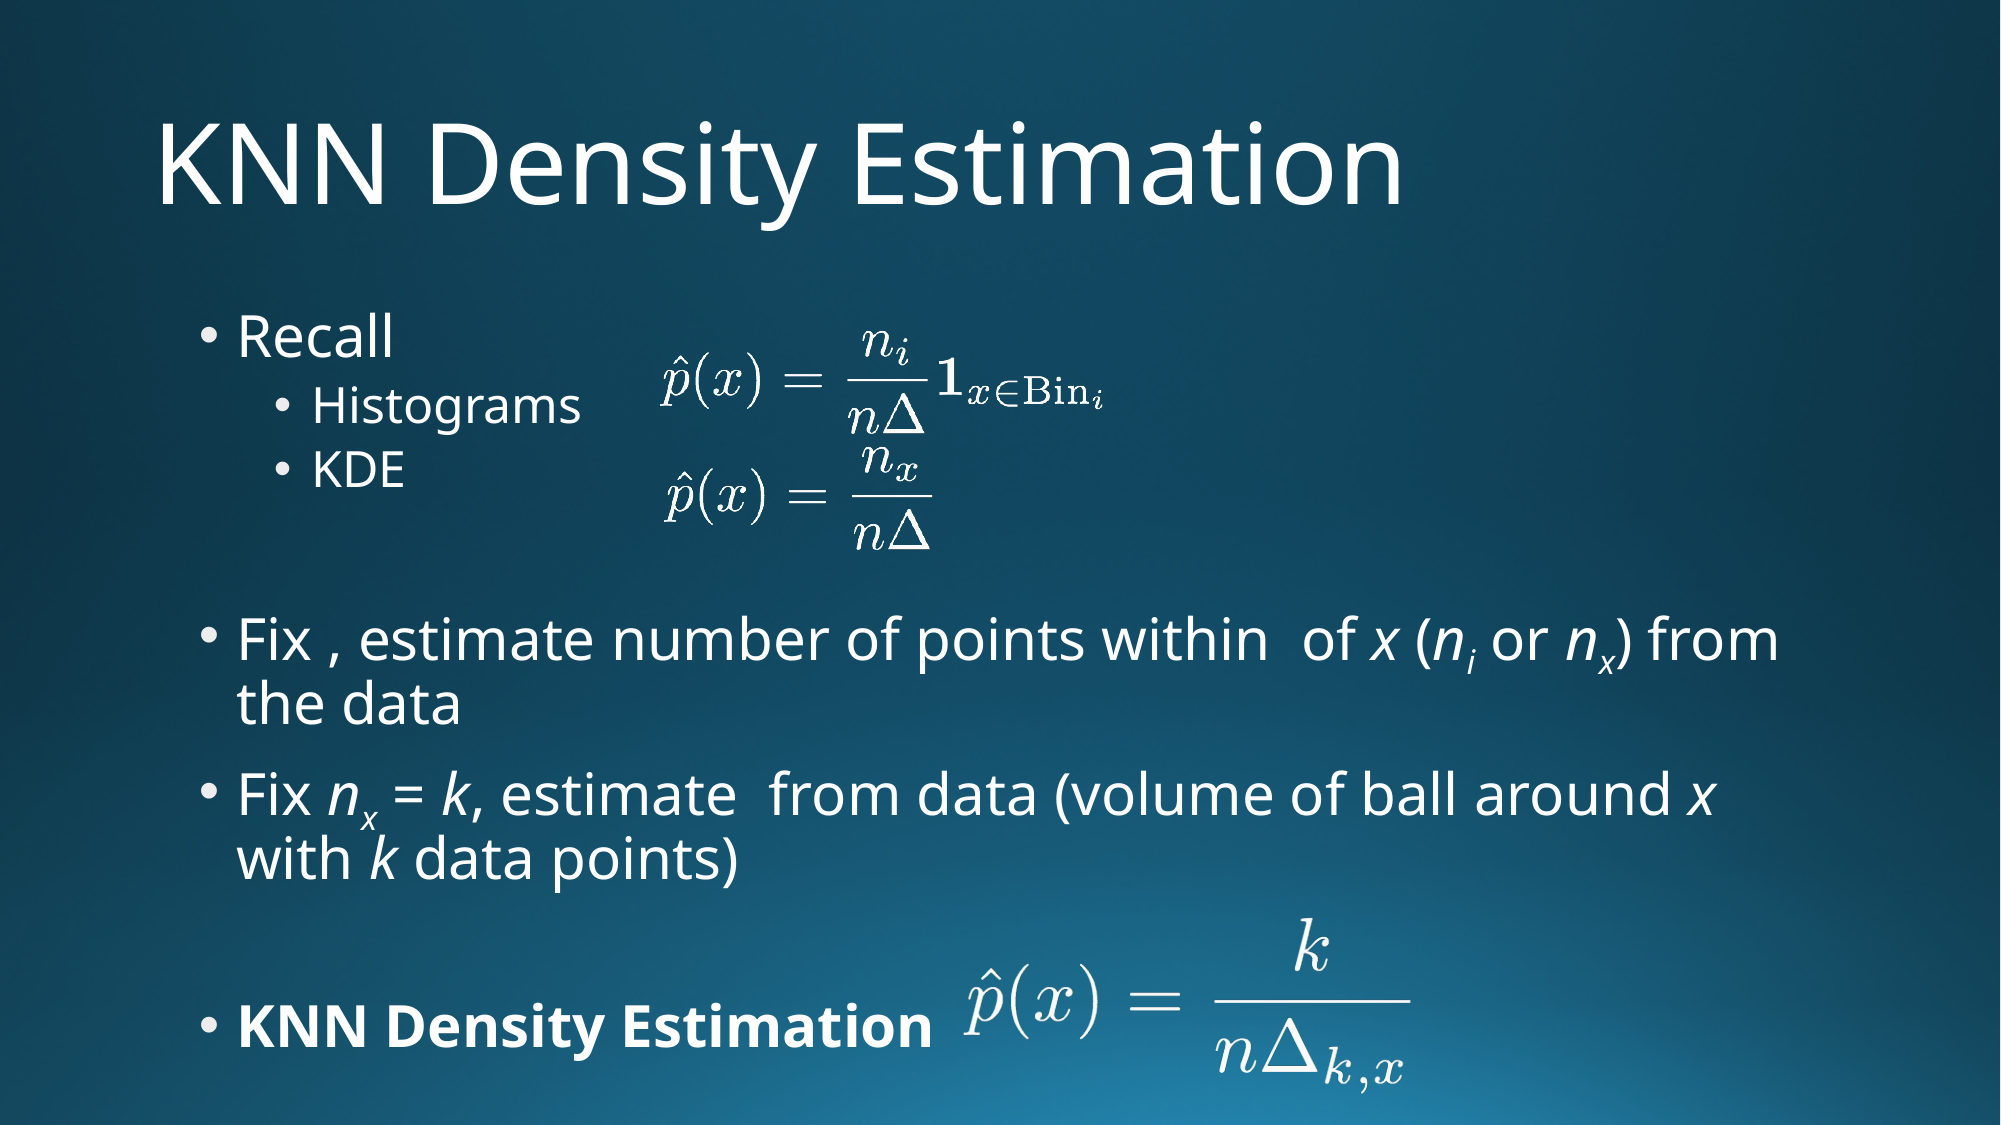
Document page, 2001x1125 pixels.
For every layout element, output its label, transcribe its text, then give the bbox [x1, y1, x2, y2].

picture [0, 0, 2001, 1125]
title KNN Density Estimation [137, 59, 1863, 278]
